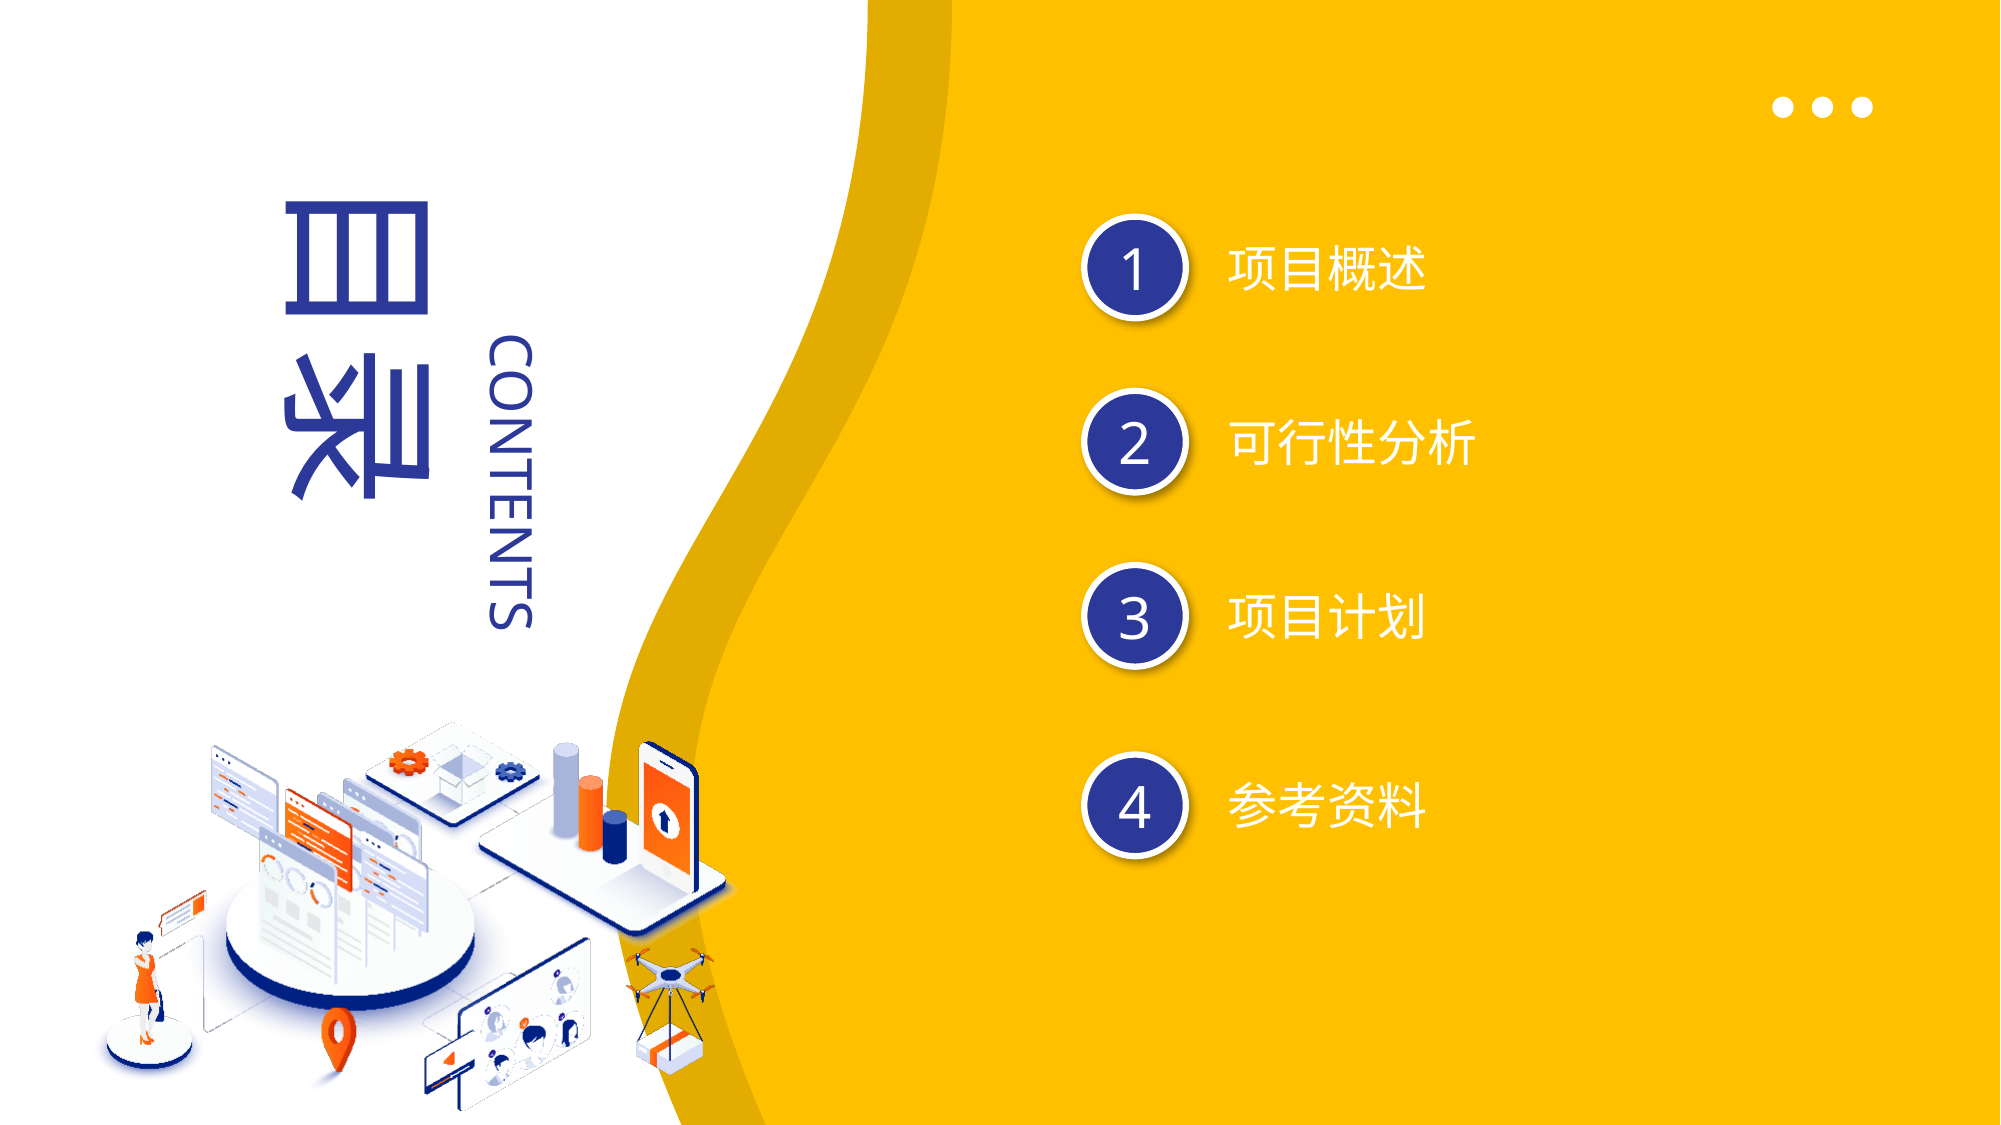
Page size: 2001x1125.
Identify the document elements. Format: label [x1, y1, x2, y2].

text_box [1084, 216, 1444, 319]
picture [92, 722, 740, 1125]
text_box [1084, 754, 1444, 857]
text_box [240, 161, 557, 699]
text_box [1084, 390, 1495, 493]
text_box [1084, 565, 1444, 667]
